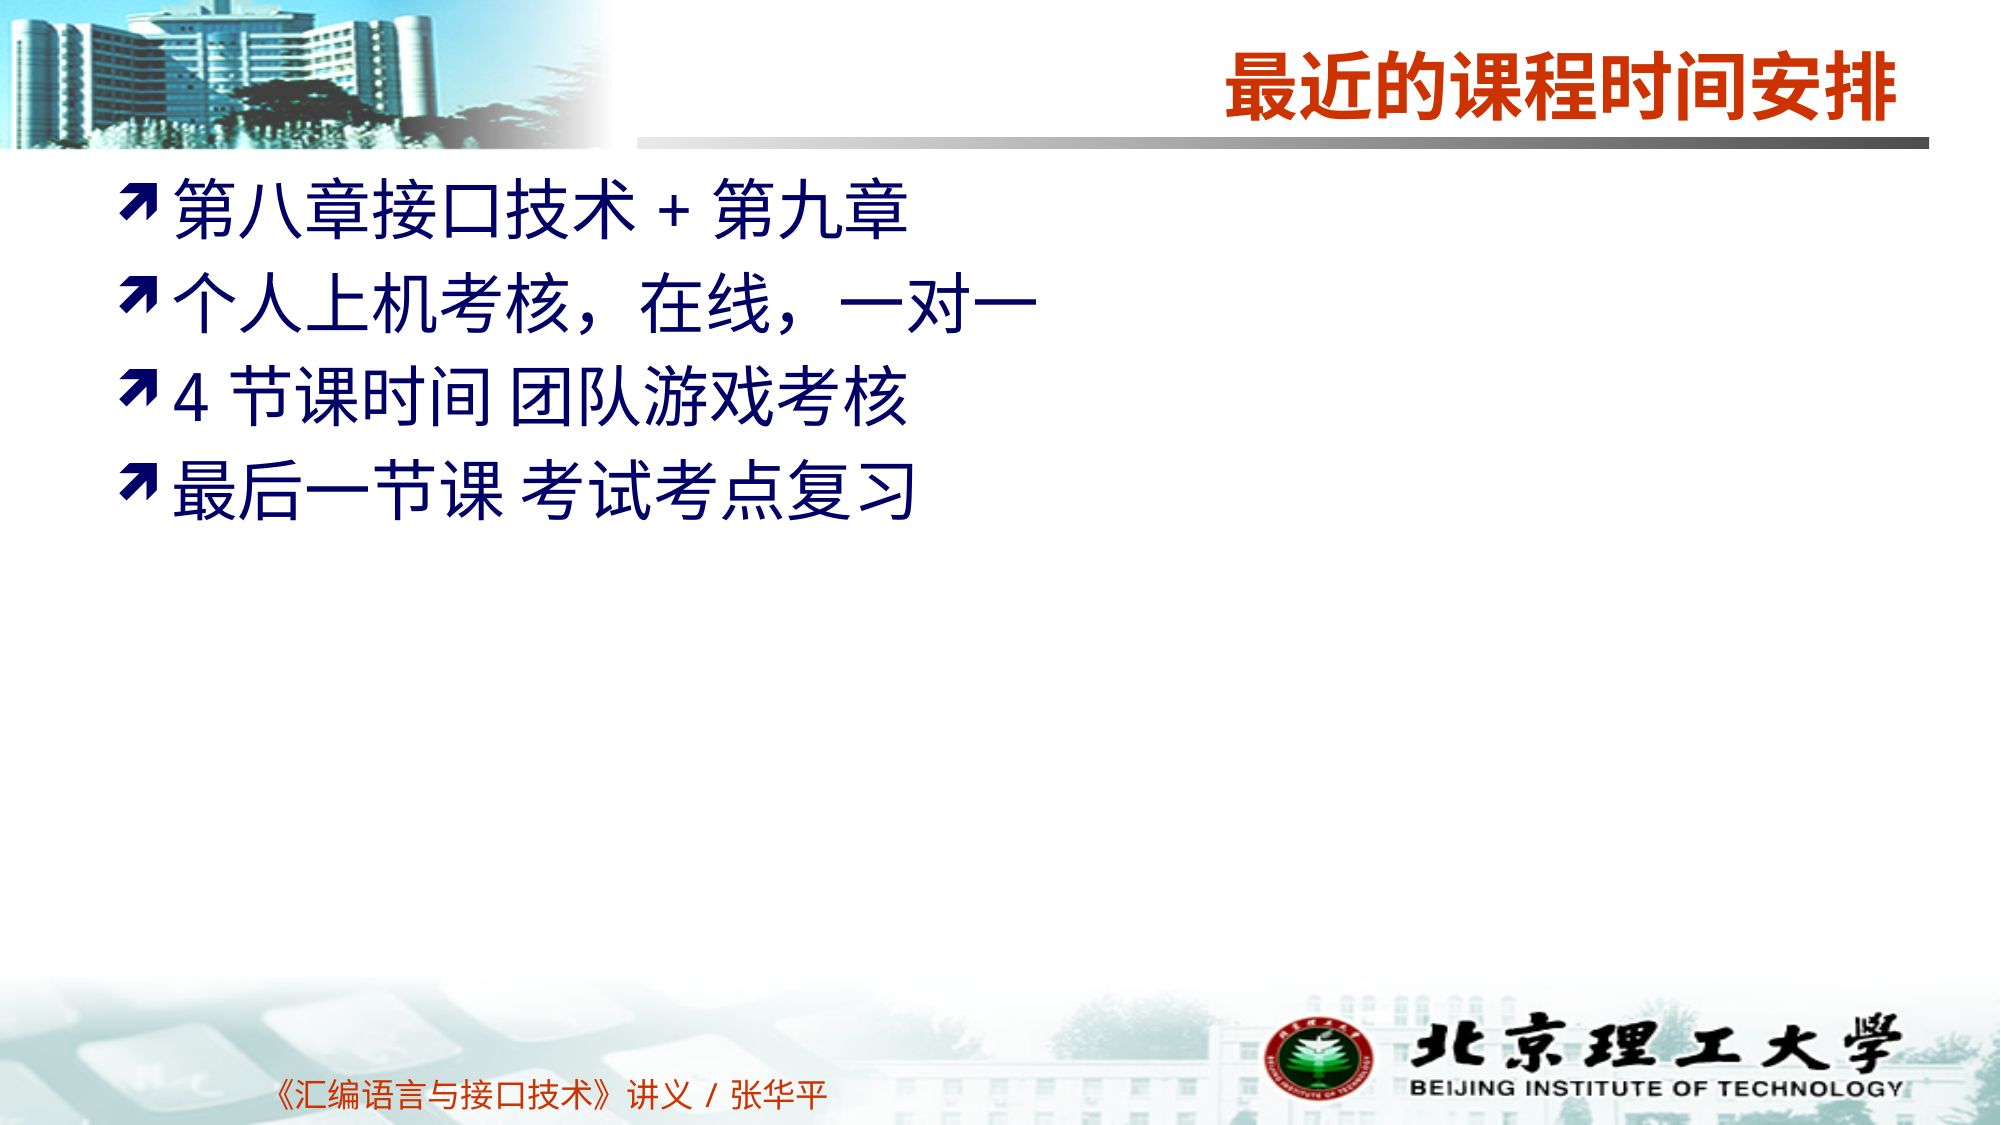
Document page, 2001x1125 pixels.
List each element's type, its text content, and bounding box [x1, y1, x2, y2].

picture [0, 0, 2000, 1125]
title 最近的课程时间安排 [621, 26, 1914, 143]
list 第八章接口技术+第九章 个人上机考核，在线，一对一 4节课时间 团队游戏考核 最后一节课 考试考点复习 [99, 160, 1900, 1005]
